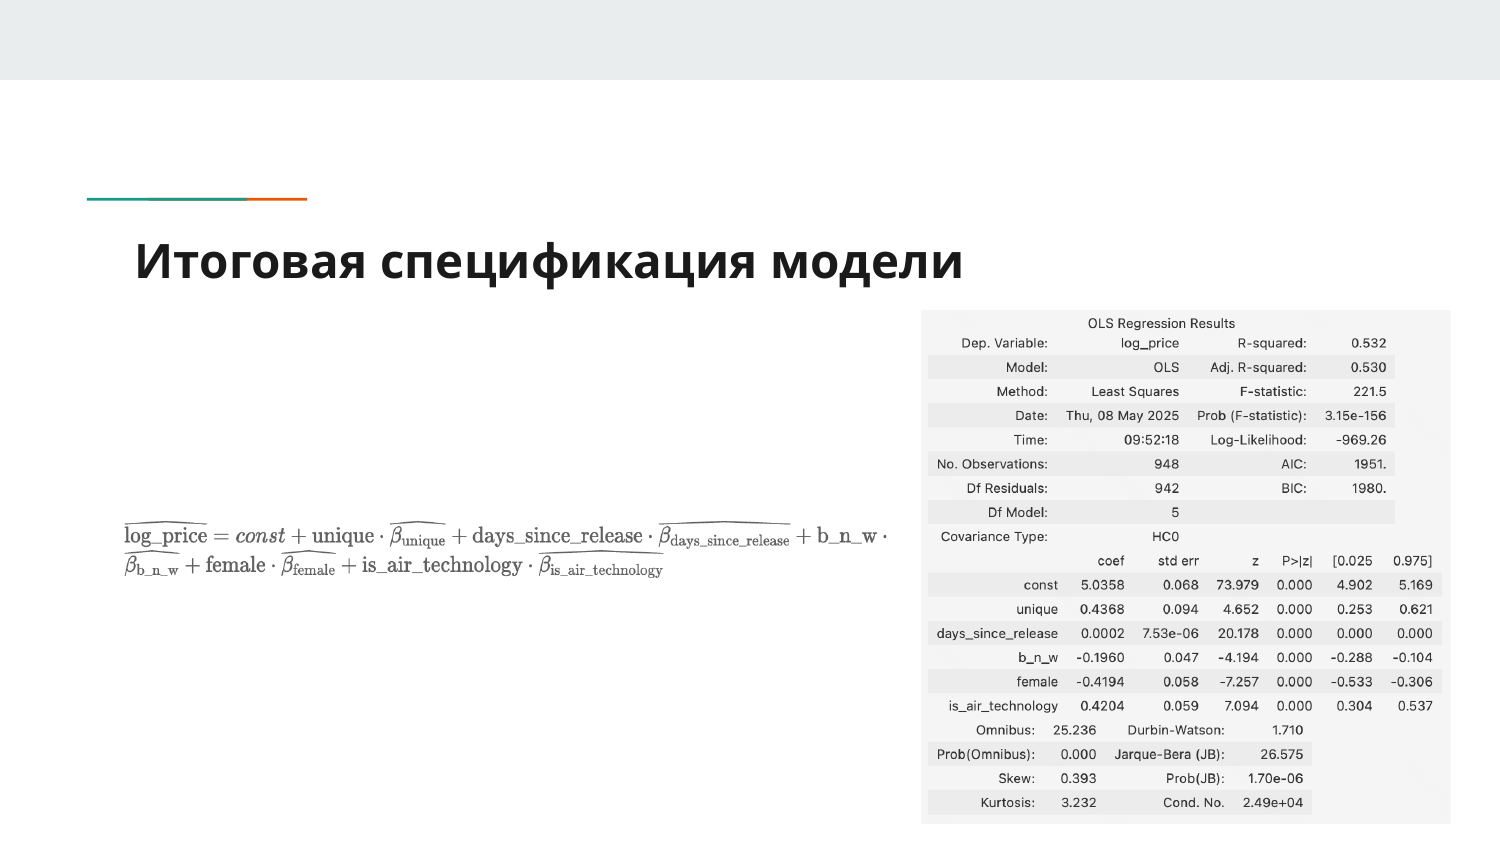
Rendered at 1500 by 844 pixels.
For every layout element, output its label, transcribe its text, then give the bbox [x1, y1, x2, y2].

title Итоговая спецификация модели [119, 216, 1381, 305]
picture [920, 310, 1451, 824]
picture [119, 514, 893, 587]
